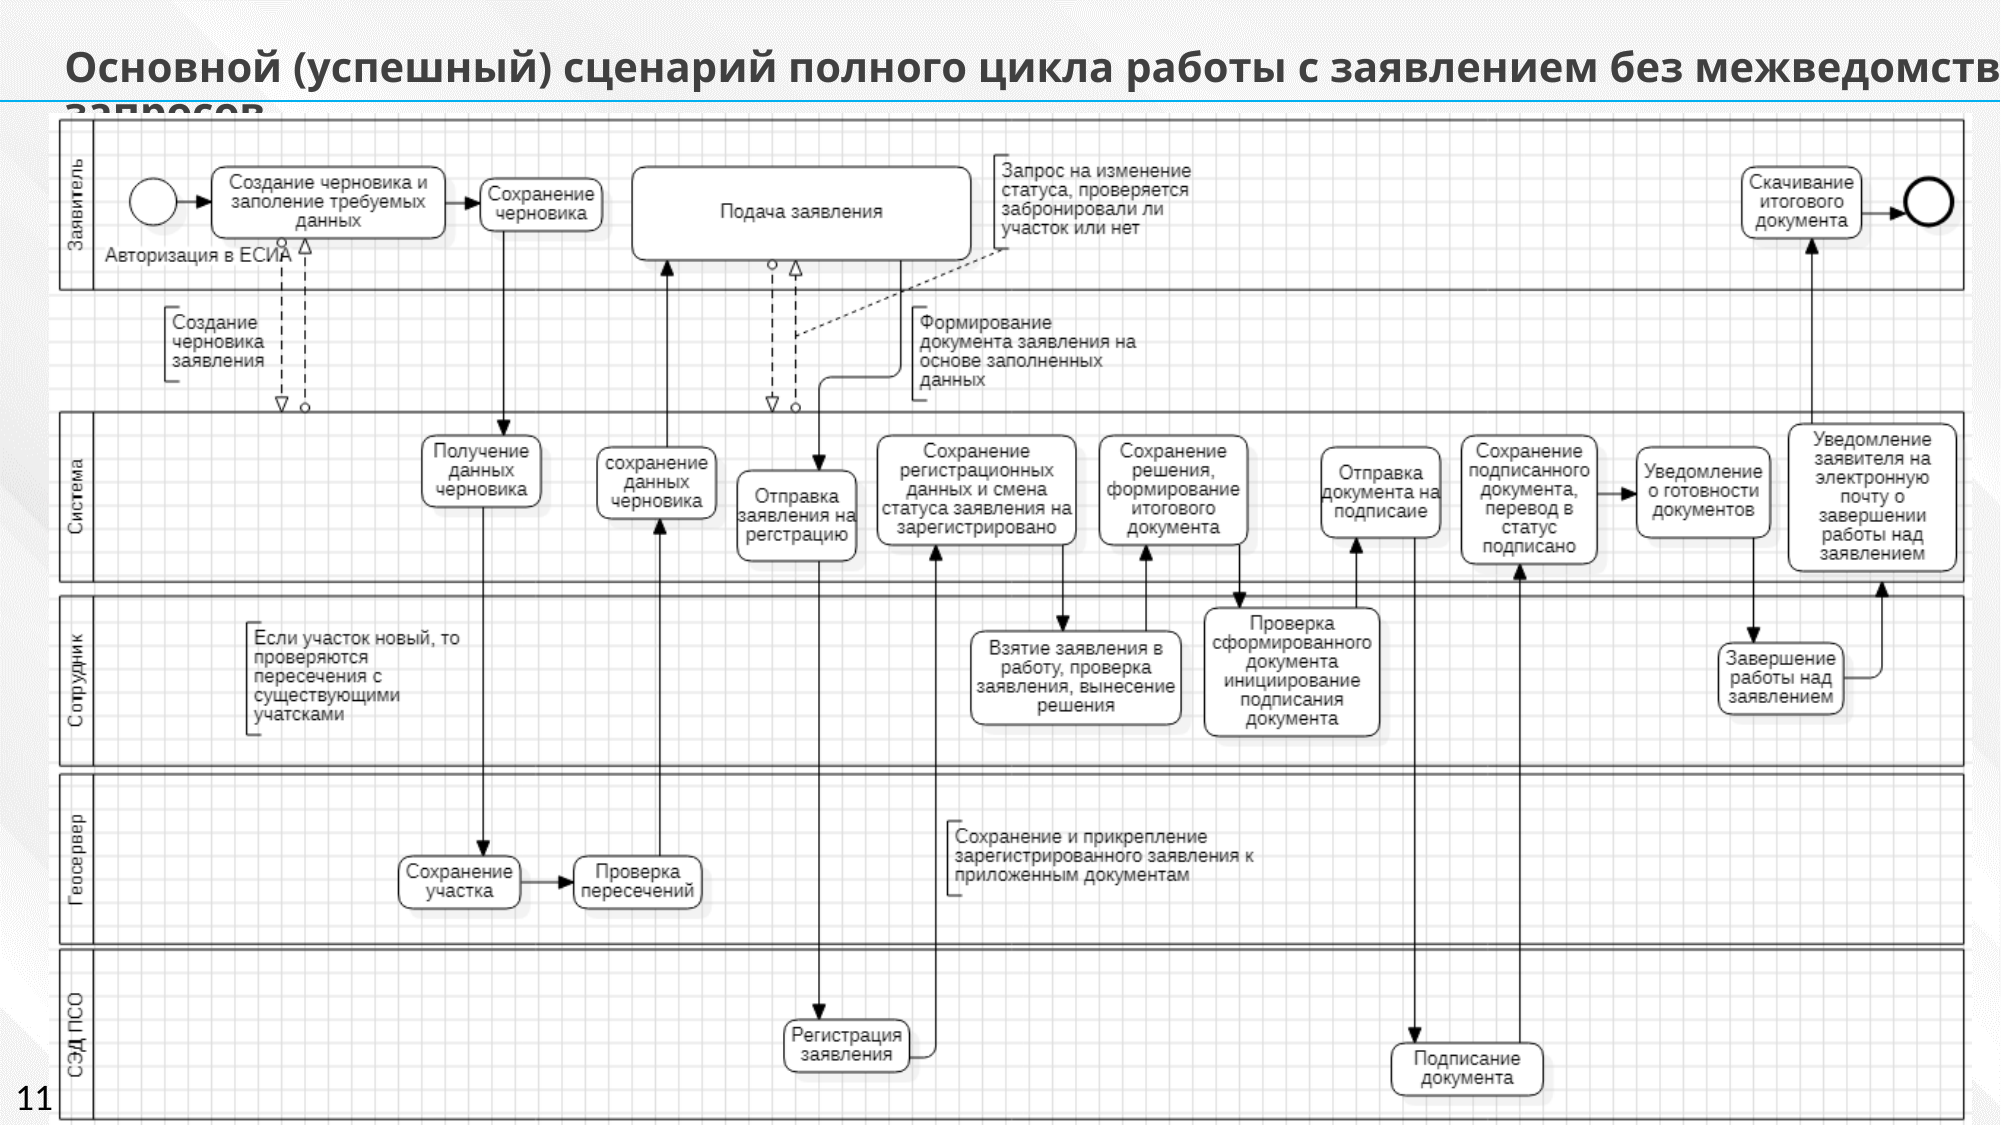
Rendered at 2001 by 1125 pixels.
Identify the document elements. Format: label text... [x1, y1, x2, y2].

picture [0, 0, 2001, 99]
picture [0, 103, 2001, 1125]
text_box Основной (успешный) сценарий полного цикла работы с заявлением без межведомственных запросов. [49, 39, 2000, 101]
text_box 11 [0, 1065, 49, 1125]
text_box Основной (успешный) сценарий полного цикла работы с заявлением без межведомственных запросов. [49, 102, 2000, 114]
